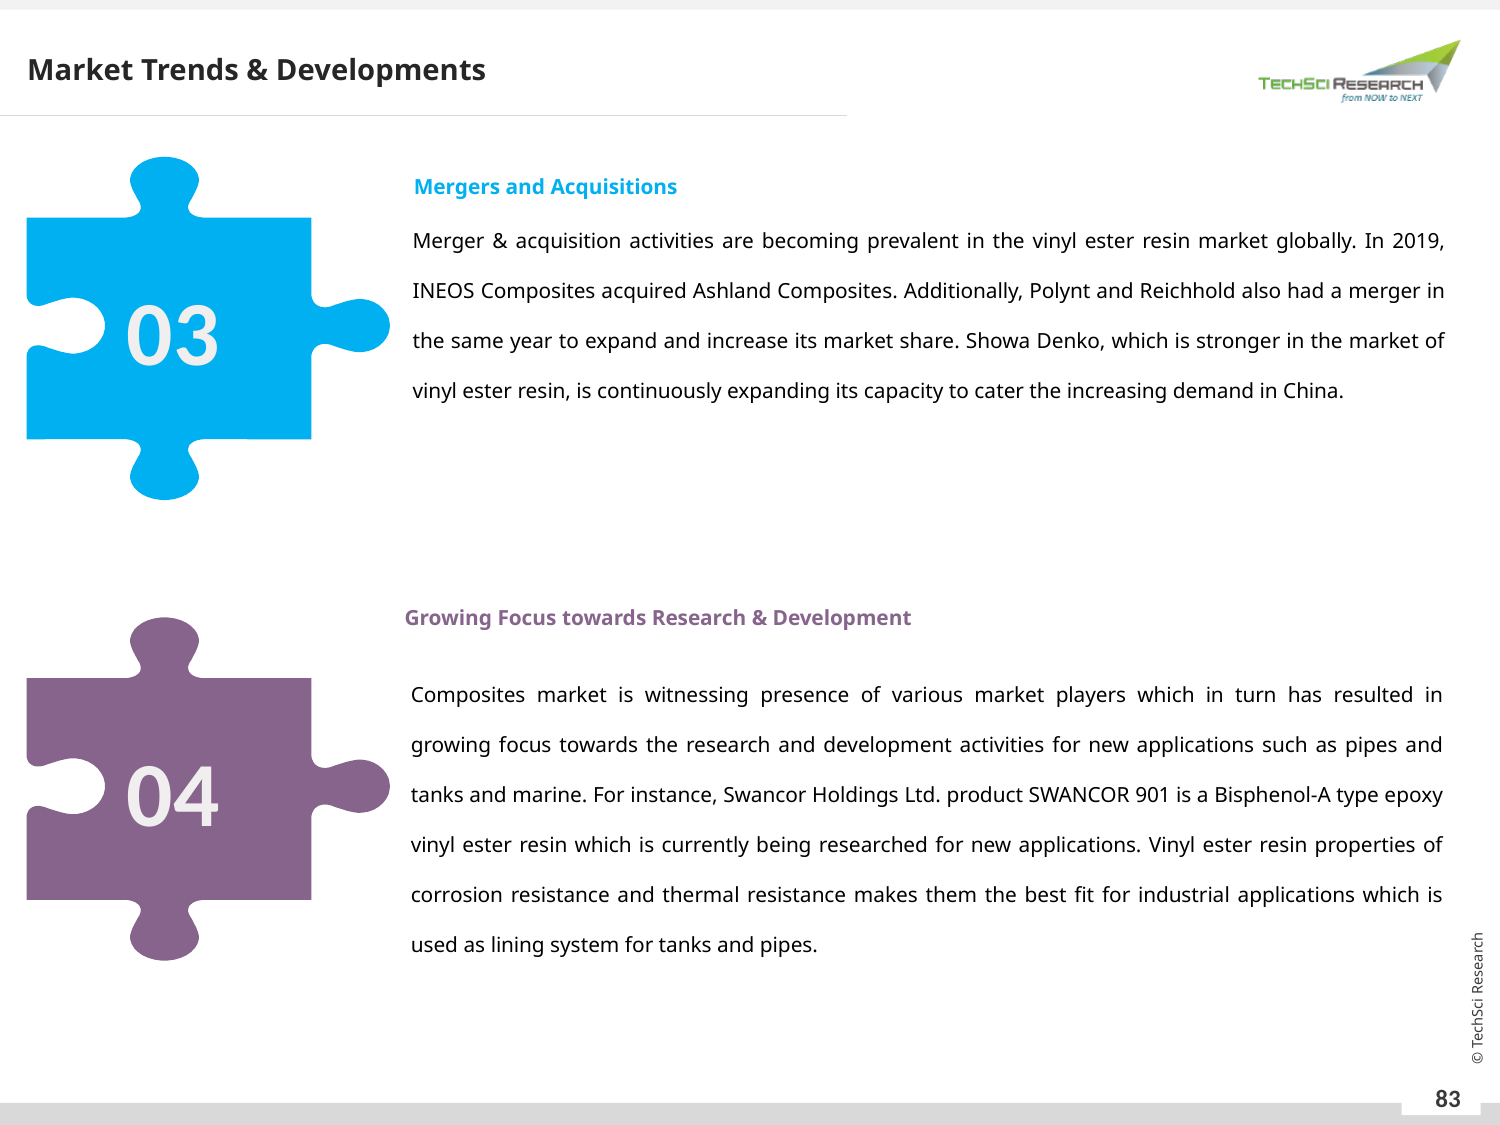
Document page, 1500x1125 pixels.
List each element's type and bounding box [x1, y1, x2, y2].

text_box [396, 649, 1458, 964]
text_box [26, 597, 1464, 961]
text_box [398, 166, 1474, 411]
text_box [26, 156, 390, 501]
picture [1257, 39, 1461, 104]
text_box [4, 21, 1209, 122]
